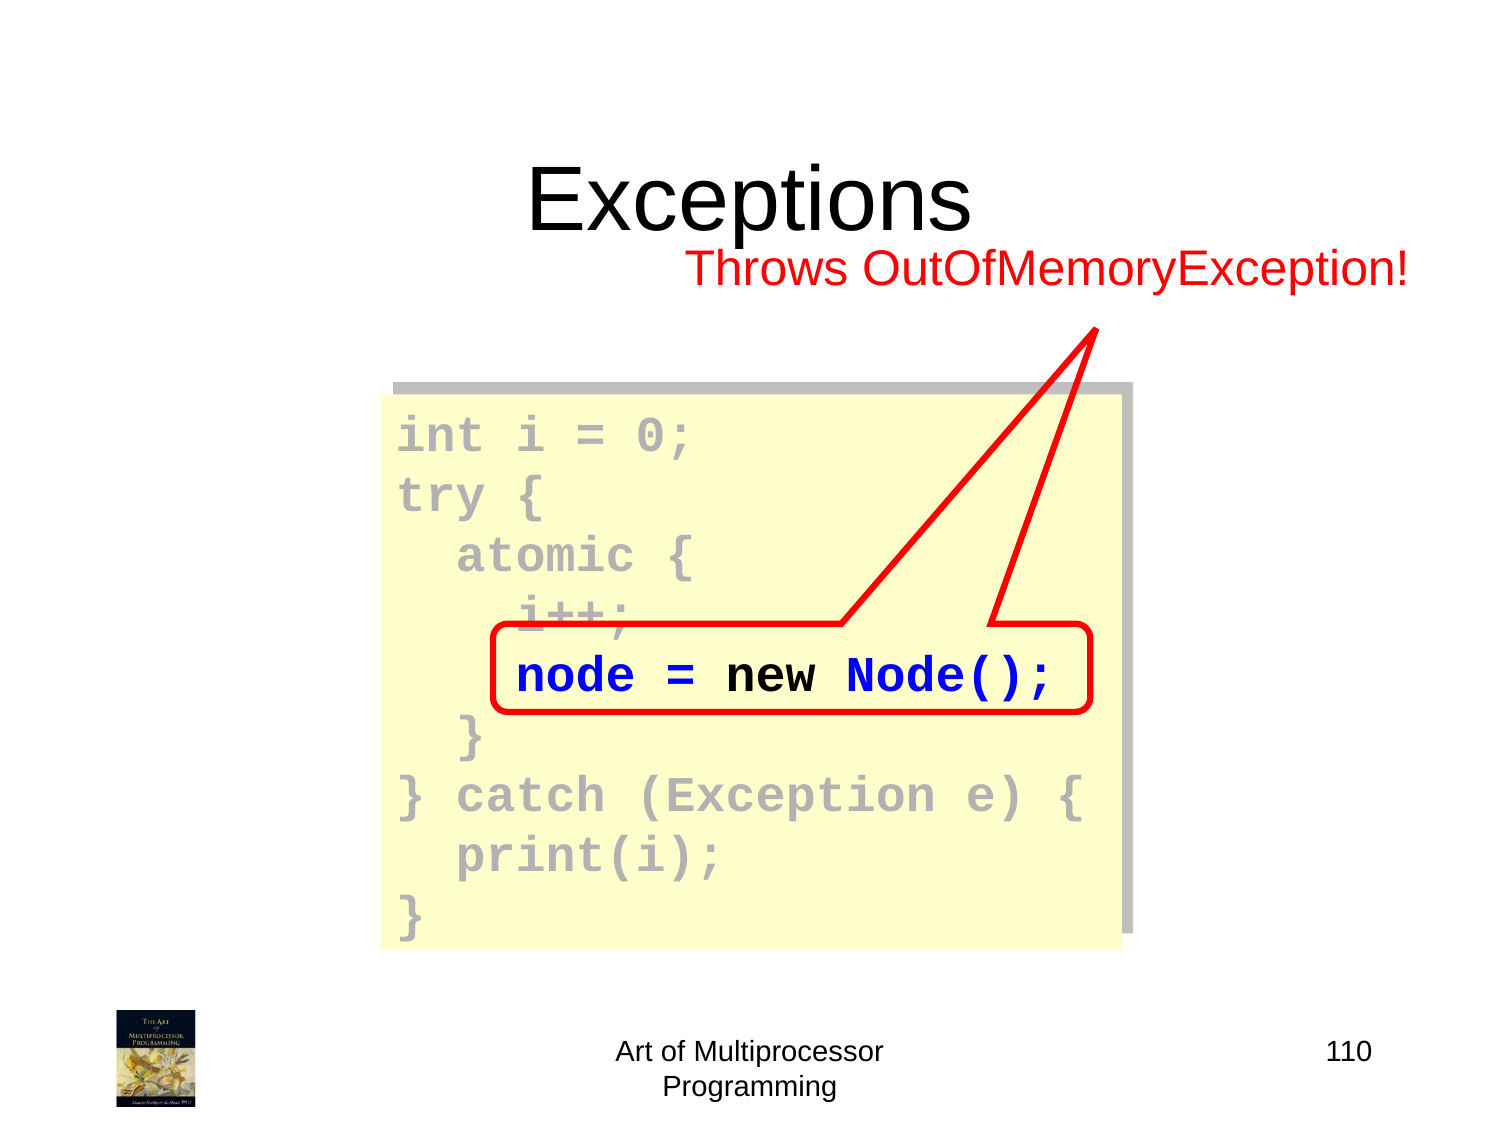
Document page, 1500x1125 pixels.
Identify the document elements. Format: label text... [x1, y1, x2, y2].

text_box [492, 328, 1097, 712]
footer Art of Multiprocessor Programming [512, 1025, 988, 1100]
picture [107, 1010, 204, 1107]
text_box int i = 0; try { atomic { i++; node = new Node(); } } catch (Exception e) { print(i); } [380, 394, 1122, 950]
slide_number 110 [1074, 1024, 1388, 1101]
text_box Throws OutOfMemoryException! [669, 228, 1425, 304]
title Exceptions [112, 99, 1388, 288]
